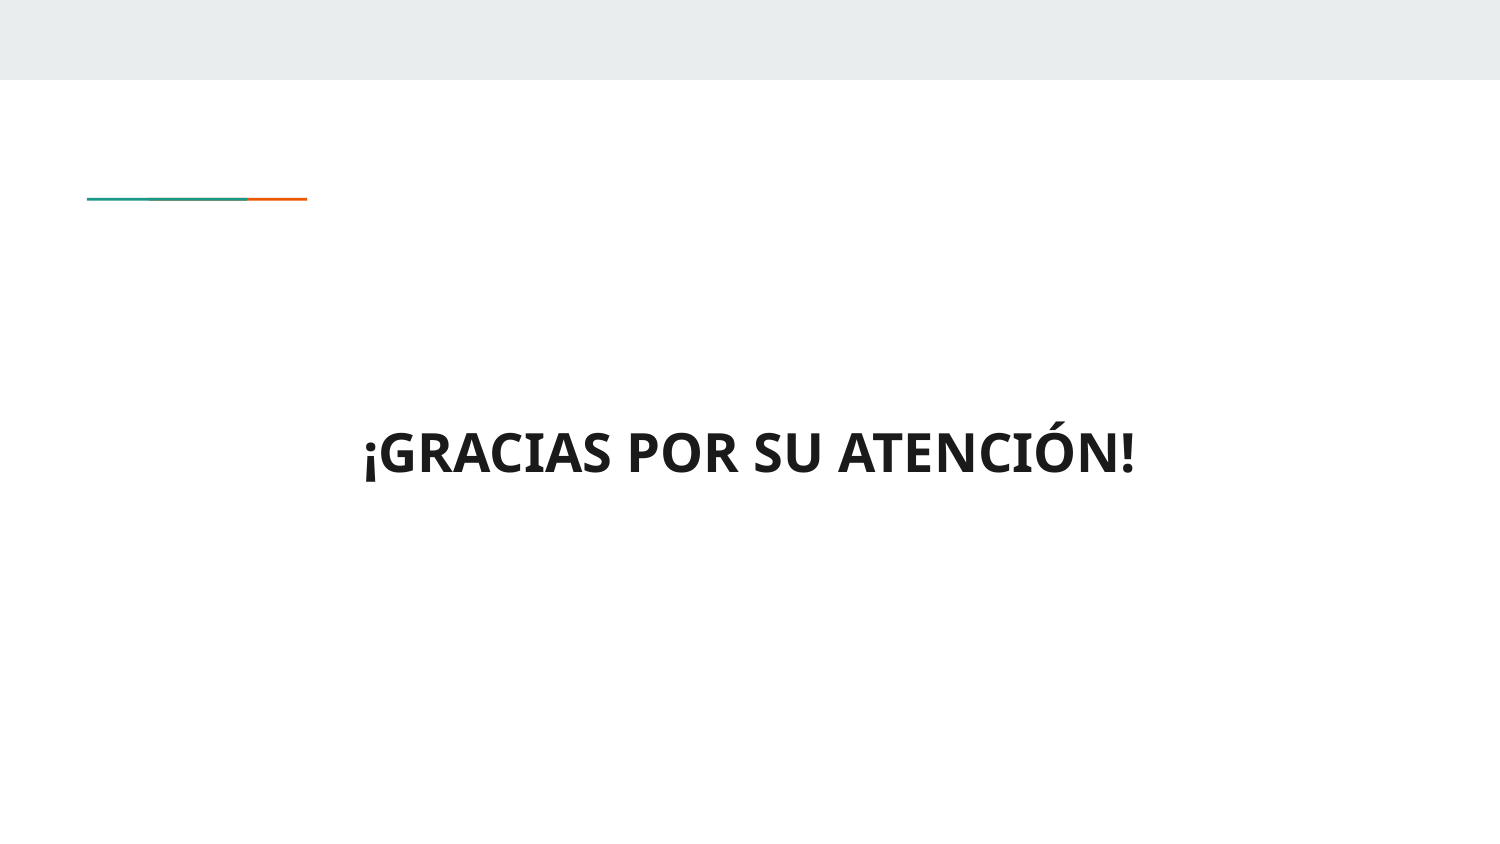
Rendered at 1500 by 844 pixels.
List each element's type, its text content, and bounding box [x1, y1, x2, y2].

title ¡GRACIAS POR SU ATENCIÓN! [119, 403, 1381, 492]
